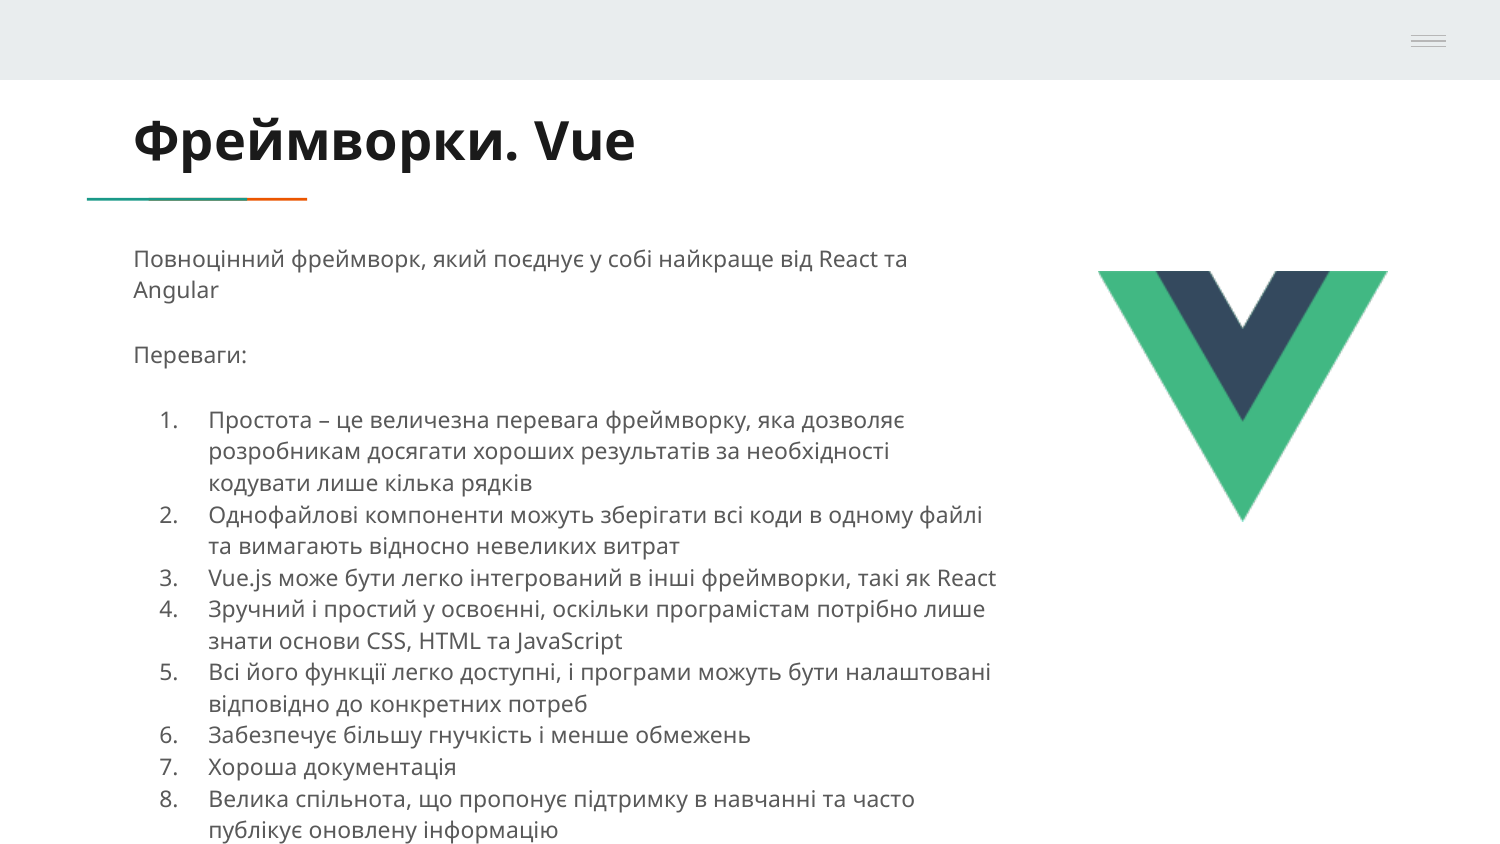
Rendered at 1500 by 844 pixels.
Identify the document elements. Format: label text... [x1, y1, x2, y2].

title Фреймворки. Vue [118, 91, 817, 187]
list Повноцінний фреймворк, який поєднує у собі найкраще від React та Angular Переваги: Простота – це величезна перевага фреймворку, яка дозволяє розробникам досягати хороших результатів за необхідності кодувати лише кілька рядків Однофайлові компоненти можуть зберігати всі коди в одному файлі та вимагають відносно невеликих витрат Vue.js може бути легко інтегрований в інші фреймворки, такі як React Зручний і простий у освоєнні, оскільки програмістам потрібно лише знати основи CSS, HTML та JavaScript Всі його функції легко доступні, і програми можуть бути налаштовані відповідно до конкретних потреб Забезпечує більшу гнучкість і менше обмежень Хороша документація Велика спільнота, що пропонує підтримку в навчанні та часто публікує оновлену інформацію [118, 225, 1015, 659]
picture [1097, 271, 1388, 522]
